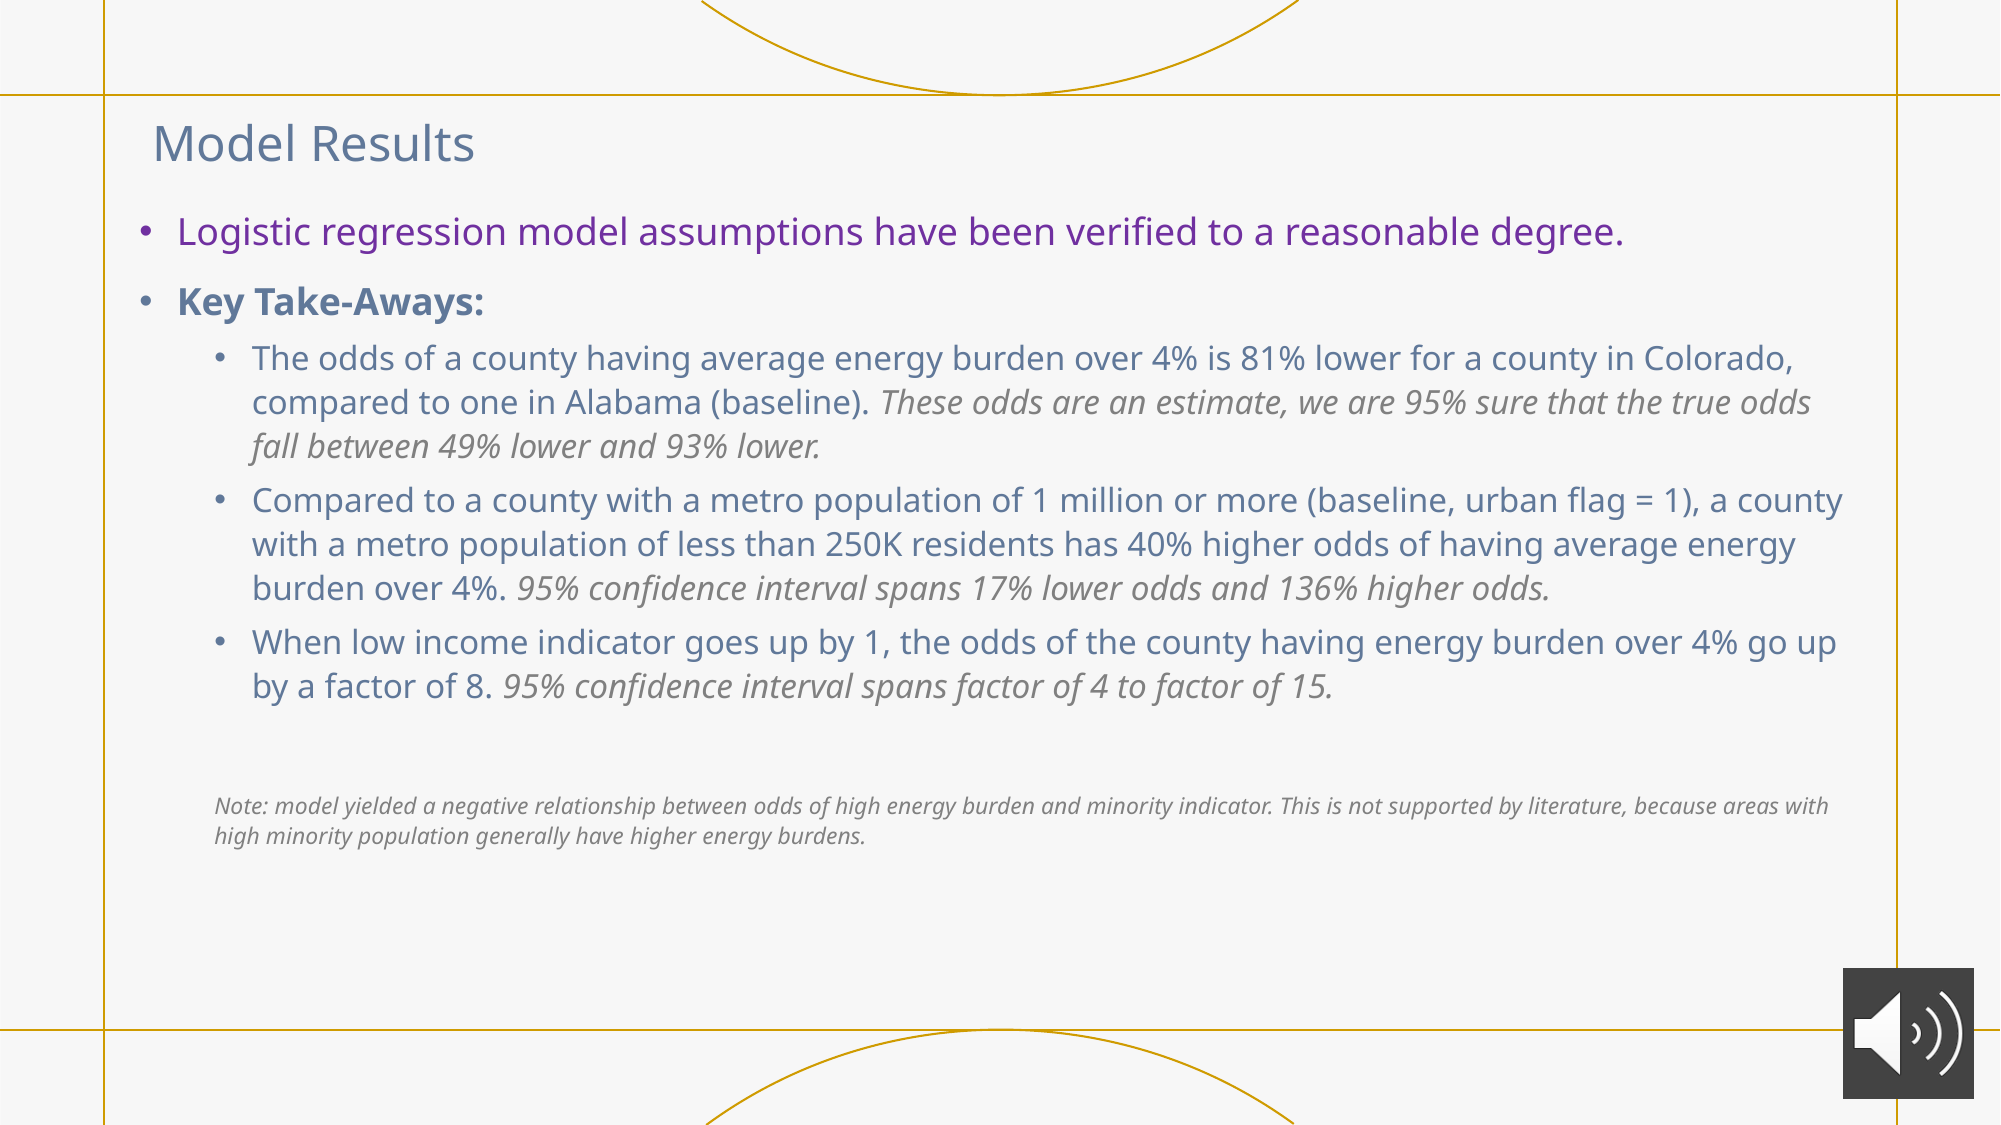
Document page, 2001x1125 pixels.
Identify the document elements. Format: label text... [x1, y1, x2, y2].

picture [1841, 966, 1975, 1100]
list Logistic regression model assumptions have been verified to a reasonable degree. Key Take-Aways: The odds of a county having average energy burden over 4% is 81% lower for a county in Colorado, compared to one in Alabama (baseline). These odds are an estimate, we are 95% sure that the true odds fall between 49% lower and 93% lower. Compared to a county with a metro population of 1 million or more (baseline, urban flag = 1), a county with a metro population of less than 250K residents has 40% higher odds of having average energy burden over 4%. 95% confidence interval spans 17% lower odds and 136% higher odds. When low income indicator goes up by 1, the odds of the county having energy burden over 4% go up by a factor of 8. 95% confidence interval spans factor of 4 to factor of 15. Note: model yielded a negative relationship between odds of high energy burden and minority indicator. This is not supported by literature, because areas with high minority population generally have higher energy burdens. [124, 196, 1876, 1021]
title Model Results [137, 104, 1863, 179]
